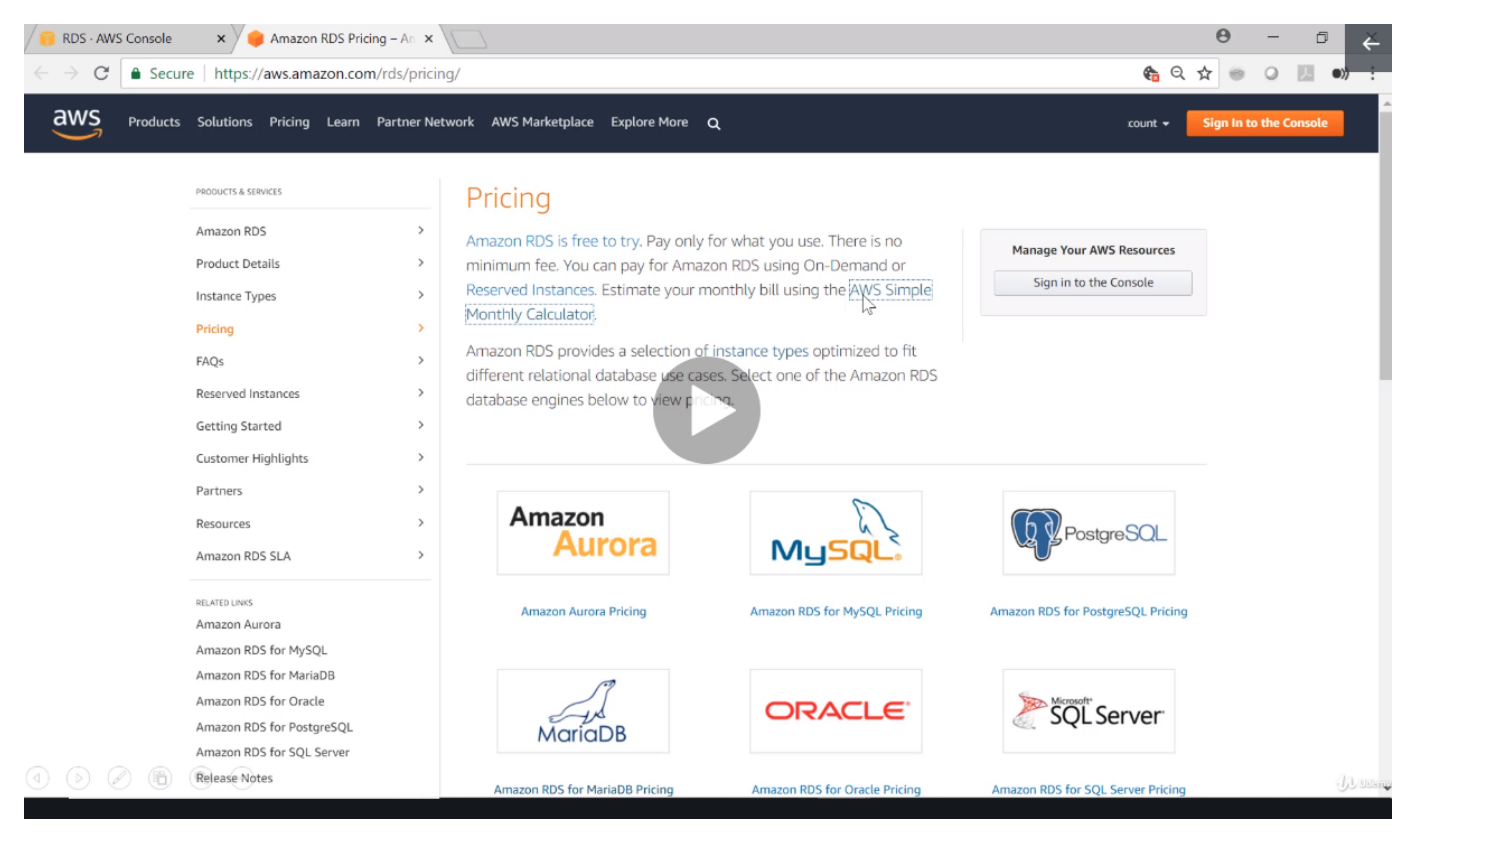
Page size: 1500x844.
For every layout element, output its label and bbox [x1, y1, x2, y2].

picture [24, 24, 1392, 819]
